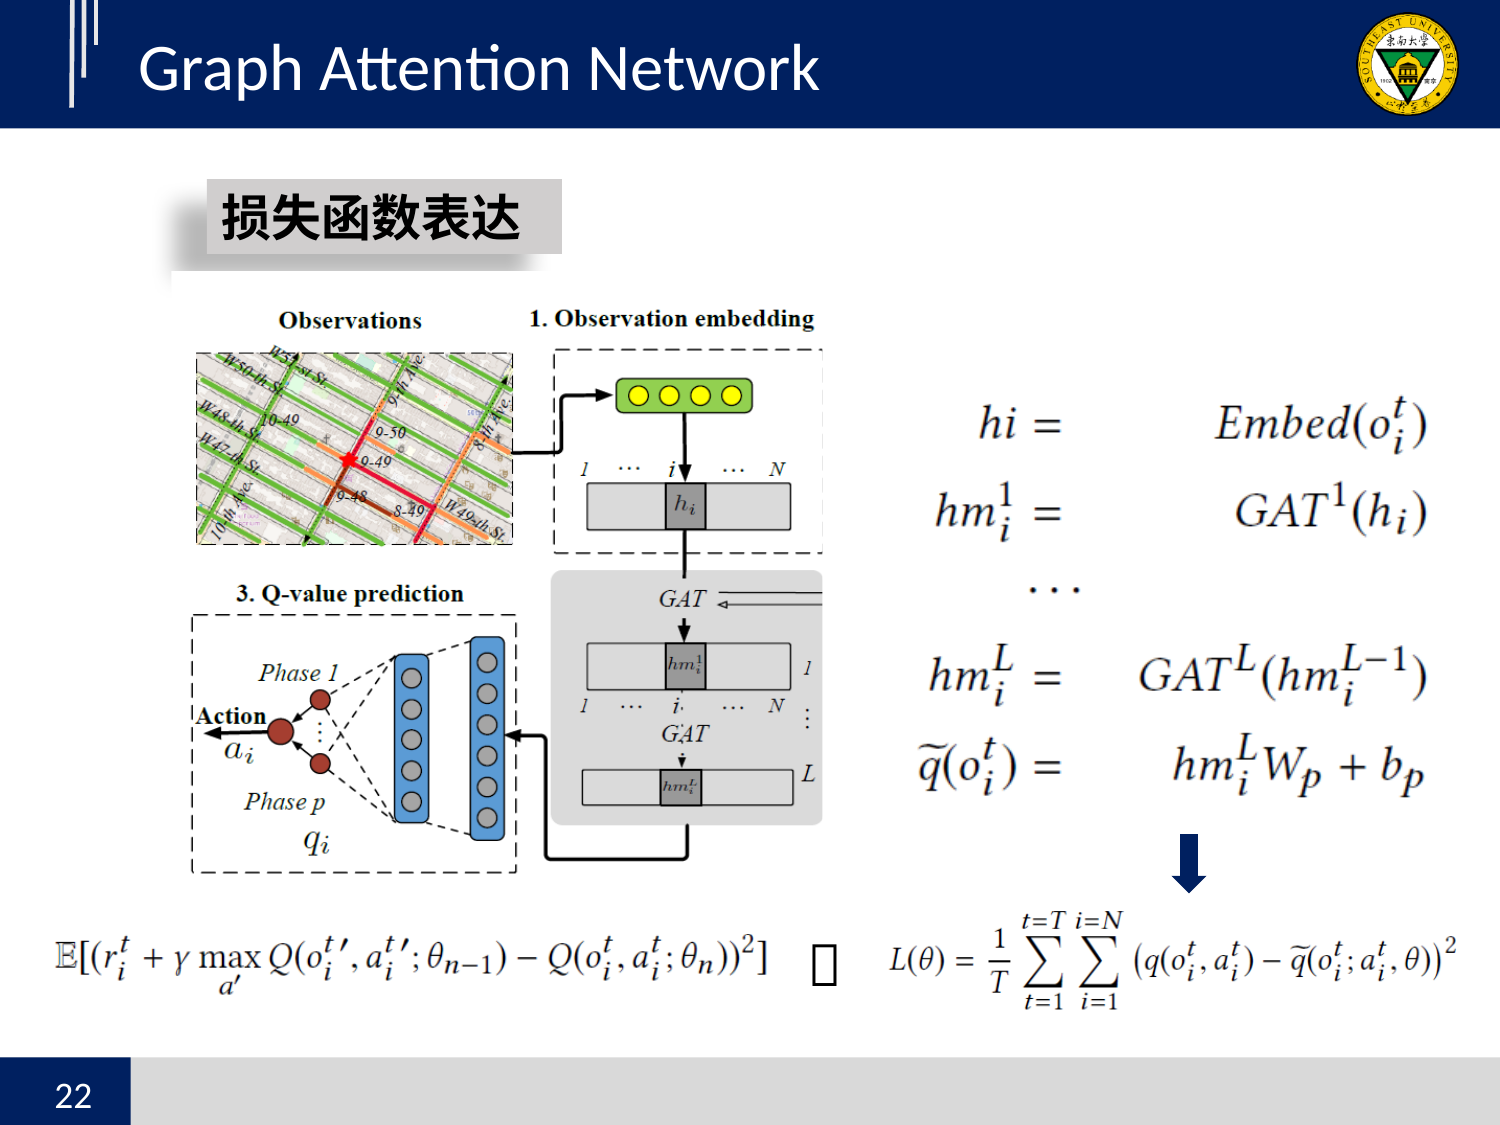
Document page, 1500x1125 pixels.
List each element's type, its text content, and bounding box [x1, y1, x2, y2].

text_box 22 [39, 1063, 124, 1124]
picture [887, 370, 1429, 810]
picture [1356, 12, 1459, 116]
picture [873, 909, 1459, 1021]
picture [54, 934, 793, 997]
text_box [0, 0, 1500, 129]
picture [171, 271, 823, 909]
text_box Graph Attention Network [123, 16, 888, 111]
text_box [1168, 833, 1210, 895]
text_box 损失函数表达 [206, 179, 562, 254]
text_box  [792, 920, 873, 1006]
